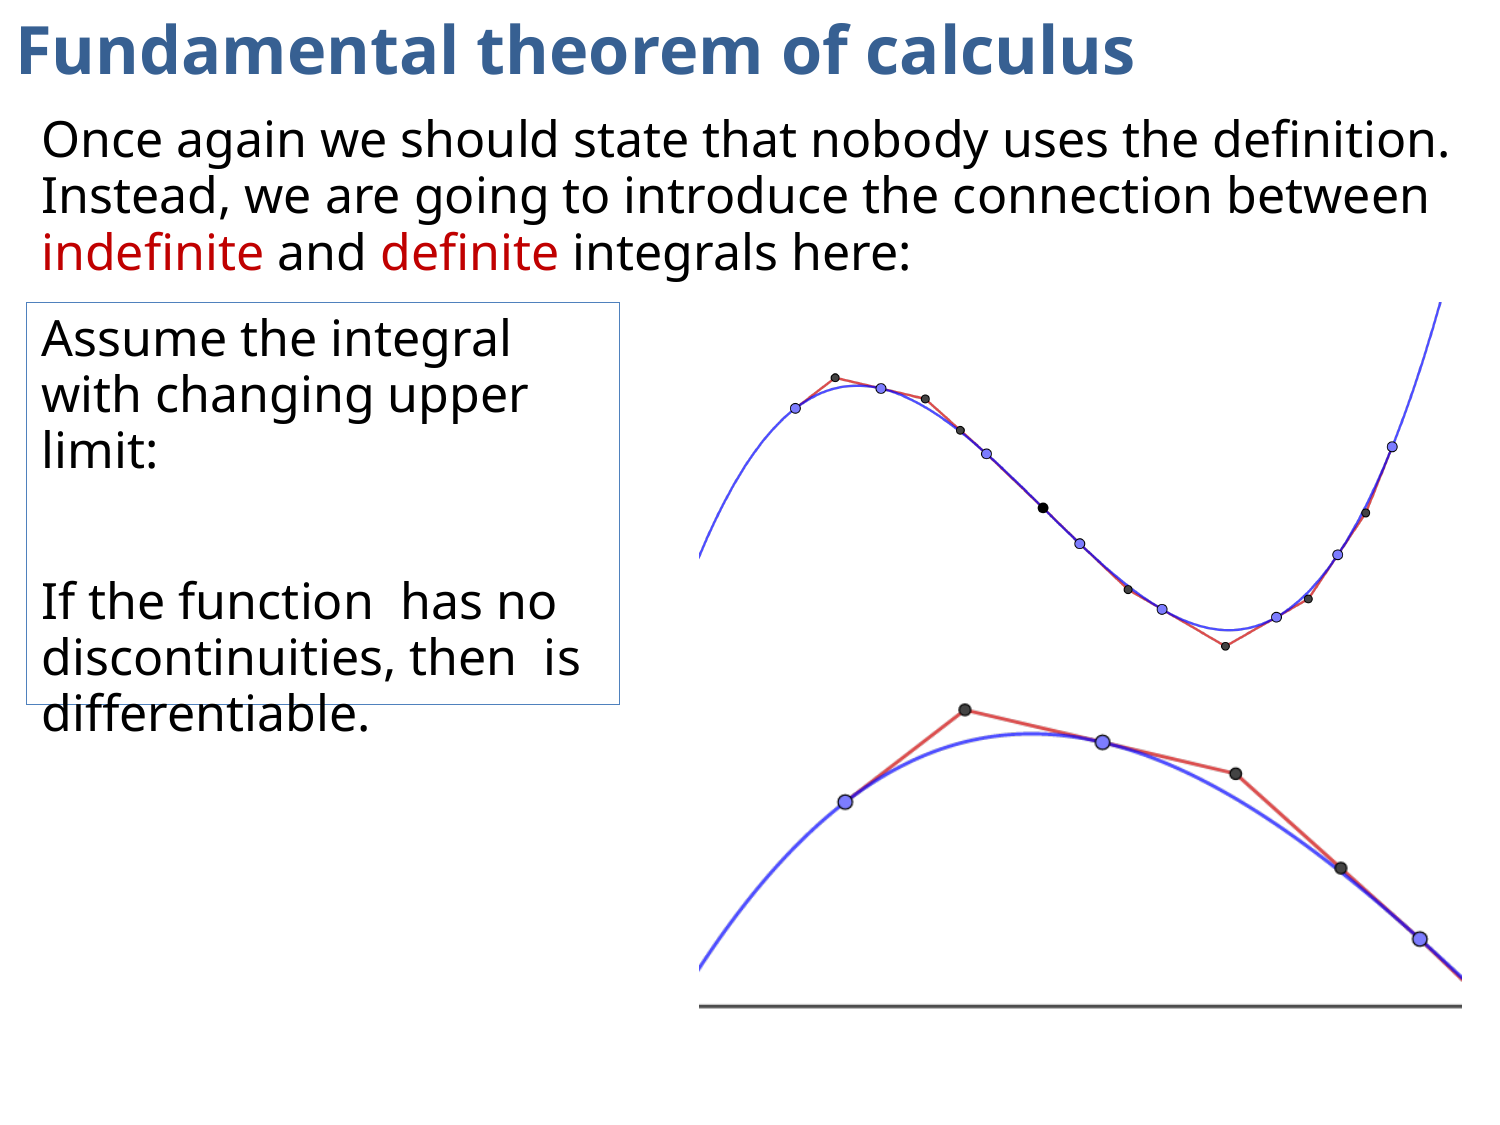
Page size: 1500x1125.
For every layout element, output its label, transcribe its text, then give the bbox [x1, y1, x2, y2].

title Fundamental theorem of calculus [0, 0, 1500, 102]
picture [698, 302, 1469, 1085]
text_box Once again we should state that nobody uses the definition. Instead, we are going to introduce the connection between indefinite and definite integrals here: [26, 103, 1474, 279]
